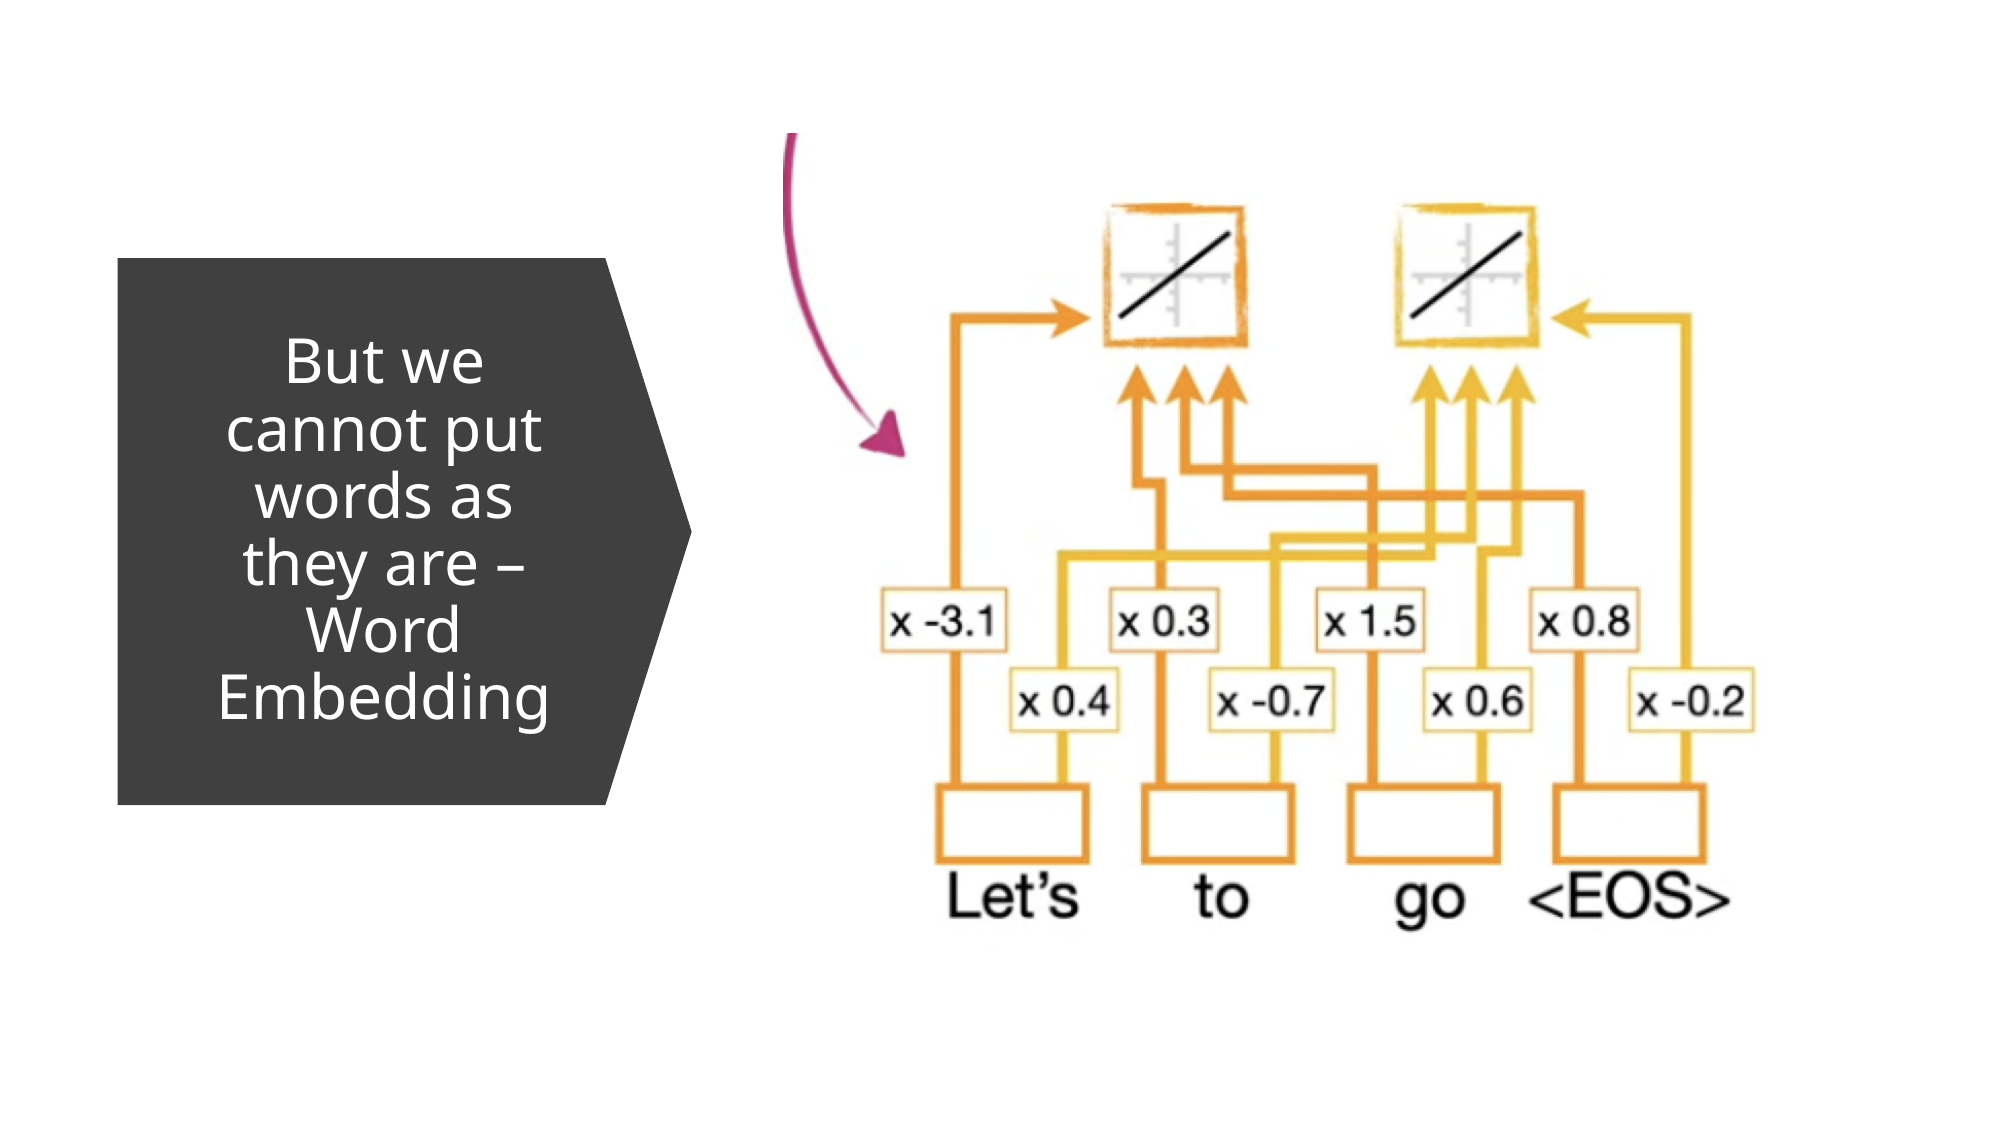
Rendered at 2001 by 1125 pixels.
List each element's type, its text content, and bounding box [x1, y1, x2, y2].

picture [783, 133, 1897, 992]
text_box [116, 256, 694, 807]
title But we cannot put words as they are – Word Embedding [168, 322, 601, 741]
